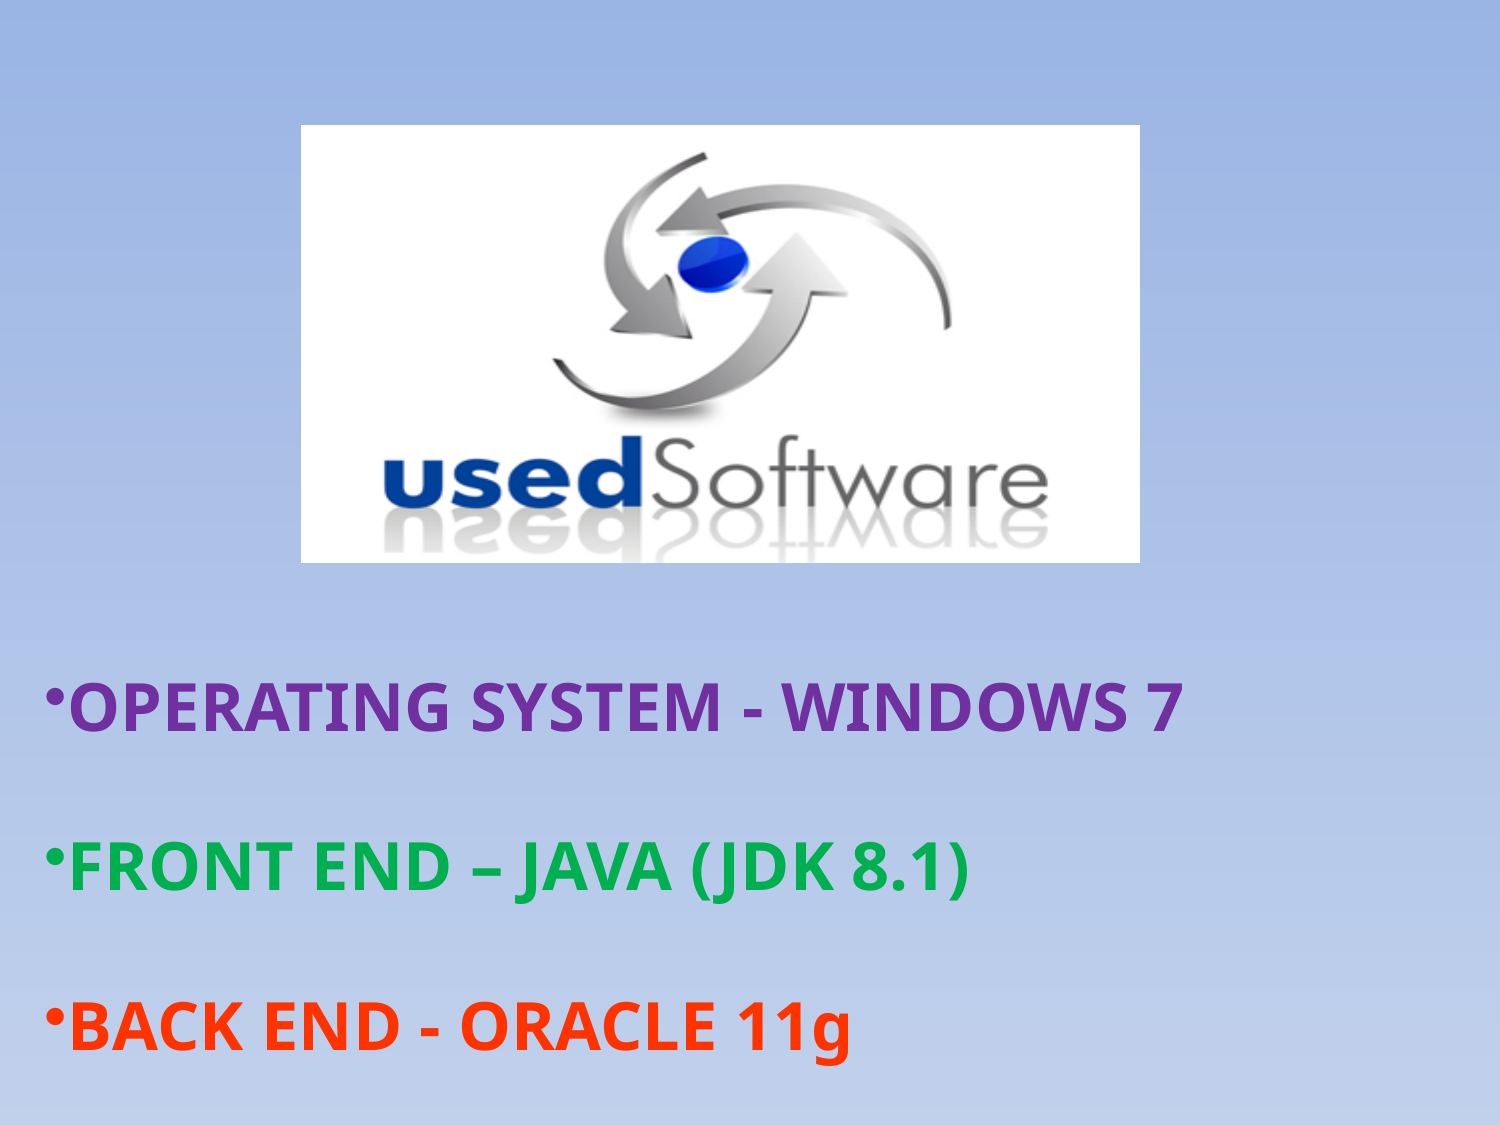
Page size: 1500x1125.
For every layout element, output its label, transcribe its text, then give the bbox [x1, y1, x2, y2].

text_box OPERATING SYSTEM - WINDOWS 7 FRONT END – JAVA (JDK 8.1) BACK END - ORACLE 11g [29, 656, 1459, 1072]
picture [300, 125, 1140, 564]
